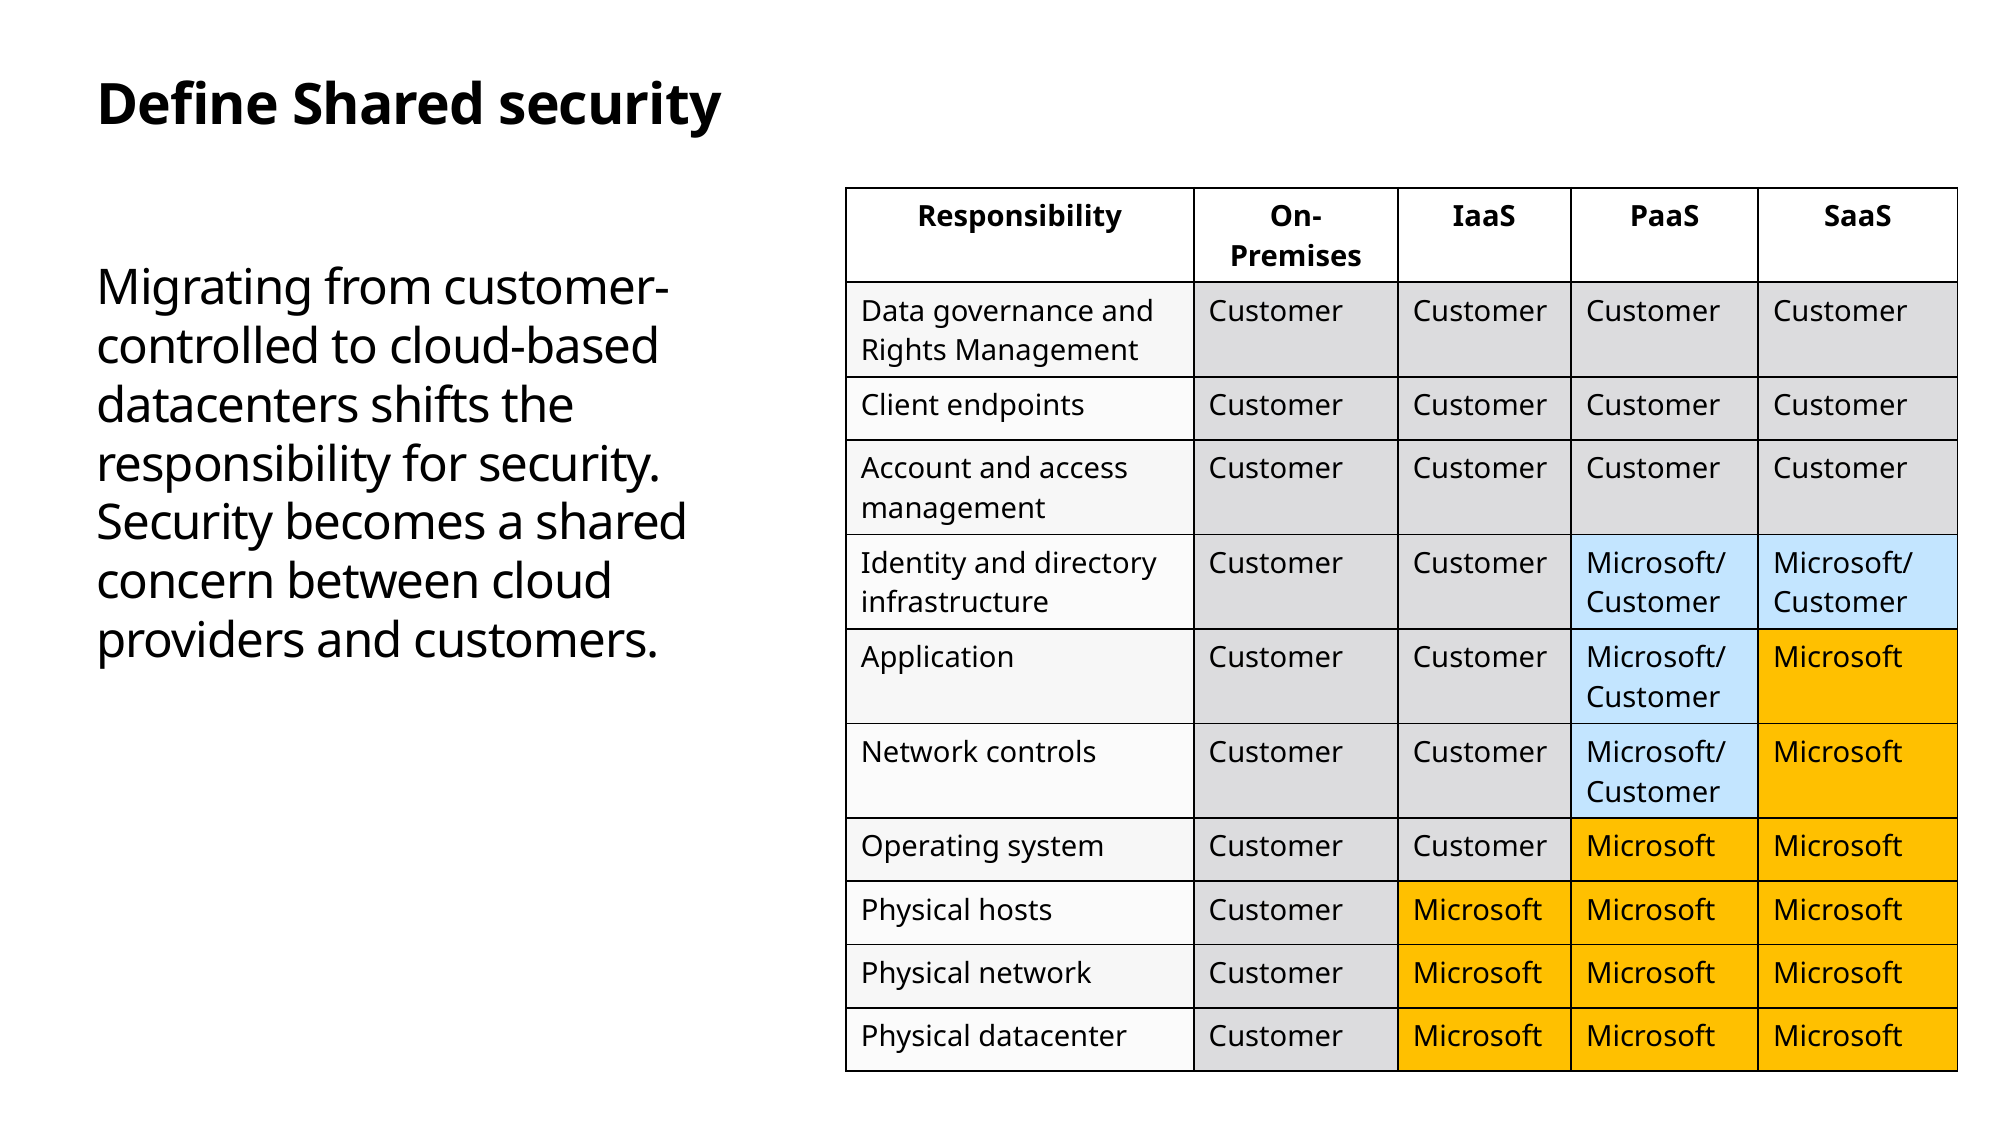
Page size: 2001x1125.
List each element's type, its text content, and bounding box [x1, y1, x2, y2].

table_cell Physical network [847, 945, 1193, 1007]
table_header On-Premises [1195, 189, 1397, 281]
table_cell Customer [1399, 441, 1570, 534]
table_cell Customer [1399, 378, 1570, 439]
table_cell Microsoft [1759, 882, 1957, 944]
table_header Responsibility [847, 189, 1193, 281]
table_cell Data governance and Rights Management [847, 283, 1193, 376]
table_cell Physical datacenter [847, 1009, 1193, 1070]
table_cell Customer [1399, 819, 1570, 880]
table_cell Microsoft [1399, 1009, 1570, 1070]
table_cell Customer [1572, 441, 1757, 534]
table_cell Microsoft [1399, 882, 1570, 944]
table_cell Microsoft [1572, 819, 1757, 880]
table_cell Customer [1195, 882, 1397, 944]
table_cell Microsoft/ Customer [1572, 630, 1757, 723]
table_cell Identity and directory infrastructure [847, 535, 1193, 628]
table_header SaaS [1759, 189, 1957, 281]
table_cell Microsoft [1759, 1009, 1957, 1070]
title Define Shared security [96, 75, 1904, 166]
table_header PaaS [1572, 189, 1757, 281]
table_cell Customer [1399, 724, 1570, 817]
table_cell Customer [1759, 283, 1957, 376]
table_cell Microsoft [1759, 945, 1957, 1007]
table_cell Microsoft [1759, 630, 1957, 723]
table_cell Microsoft/ Customer [1572, 724, 1757, 817]
table_cell Customer [1399, 283, 1570, 376]
table_cell Customer [1759, 378, 1957, 439]
table_cell Customer [1399, 630, 1570, 723]
table_cell Customer [1572, 283, 1757, 376]
table_cell Microsoft/ Customer [1572, 535, 1757, 628]
table_cell Microsoft/ Customer [1759, 535, 1957, 628]
table_cell Microsoft [1399, 945, 1570, 1007]
table_cell Microsoft [1759, 724, 1957, 817]
table_cell Application [847, 630, 1193, 723]
table_cell Operating system [847, 819, 1193, 880]
table_cell Physical hosts [847, 882, 1193, 944]
list Migrating from customer-controlled to cloud-based datacenters shifts the responsibility for security. Security becomes a shared concern between cloud providers and customers. [96, 255, 820, 765]
table_cell Customer [1195, 724, 1397, 817]
table_cell Customer [1195, 441, 1397, 534]
table_header IaaS [1399, 189, 1570, 281]
table_cell Customer [1195, 283, 1397, 376]
table_cell Customer [1572, 378, 1757, 439]
table_cell Customer [1759, 441, 1957, 534]
table_cell Microsoft [1572, 1009, 1757, 1070]
table_cell Microsoft [1572, 945, 1757, 1007]
table_cell Customer [1195, 819, 1397, 880]
table_cell Account and access management [847, 441, 1193, 534]
table_cell Microsoft [1759, 819, 1957, 880]
table_cell Customer [1195, 630, 1397, 723]
table_cell Customer [1195, 1009, 1397, 1070]
table_cell Customer [1195, 945, 1397, 1007]
table_cell Client endpoints [847, 378, 1193, 439]
table_cell Customer [1195, 535, 1397, 628]
table_cell Network controls [847, 724, 1193, 817]
table_cell Microsoft [1572, 882, 1757, 944]
table_cell Customer [1195, 378, 1397, 439]
table_cell Customer [1399, 535, 1570, 628]
